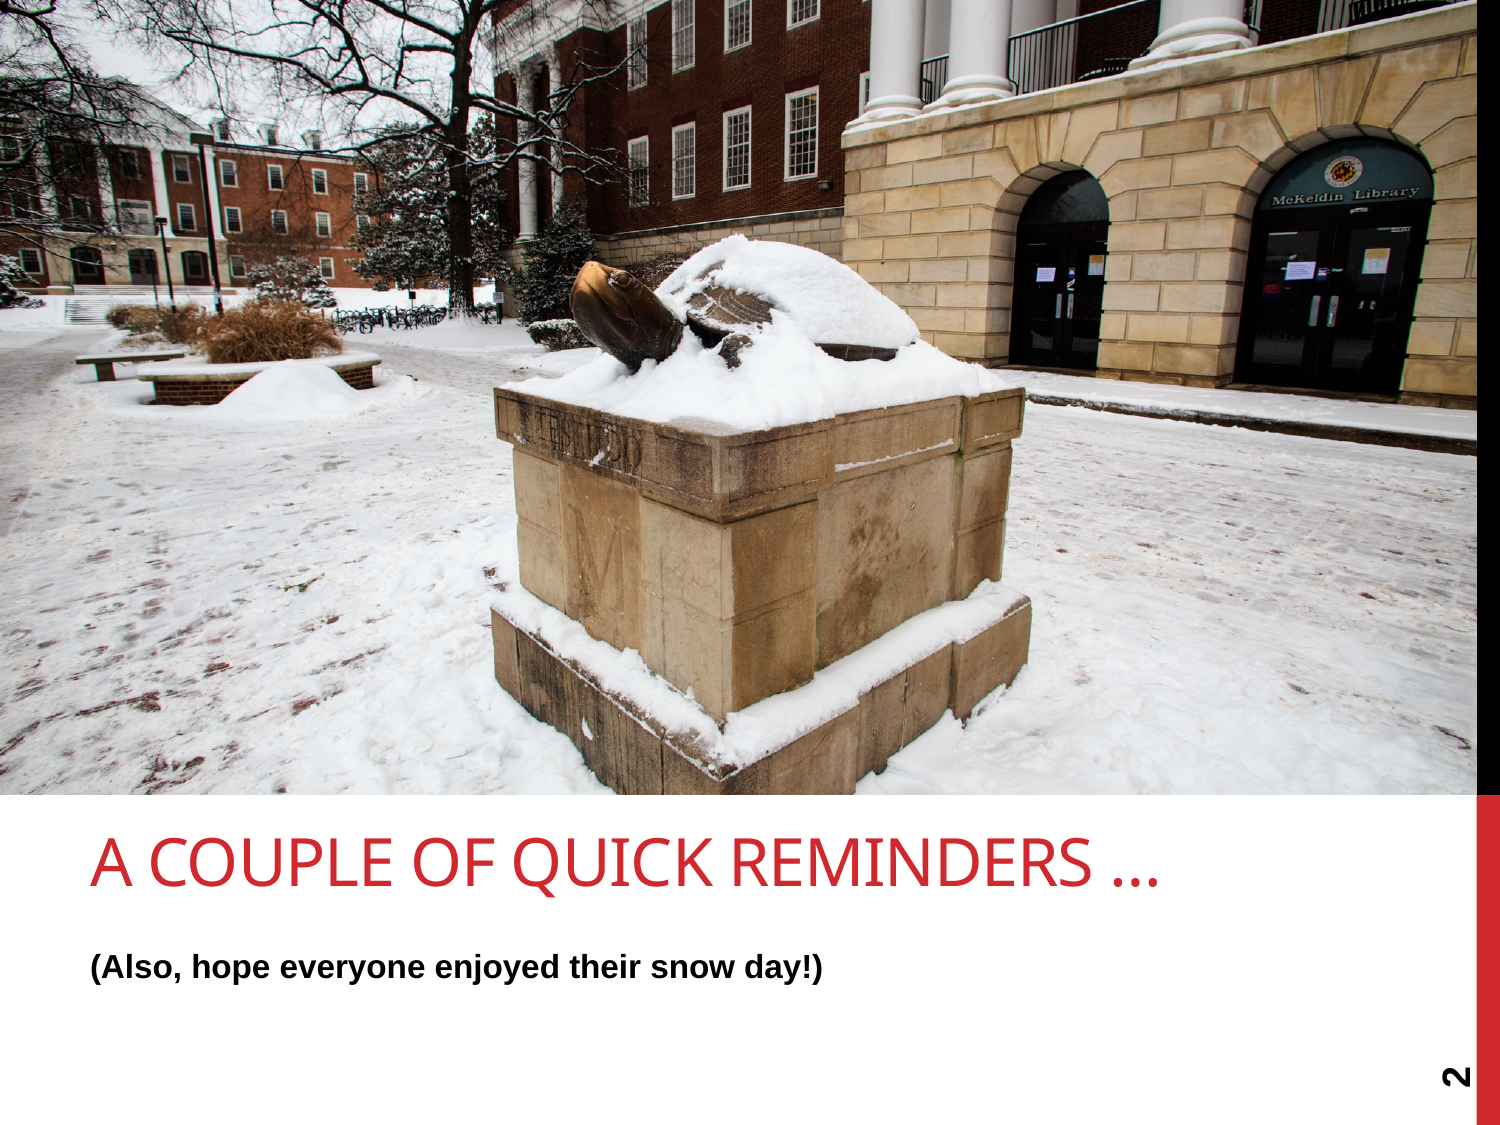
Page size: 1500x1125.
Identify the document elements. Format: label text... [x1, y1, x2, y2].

slide_number 2 [1427, 887, 1488, 1104]
list (Also, hope everyone enjoyed their snow day!) [75, 938, 1413, 1013]
picture [0, 0, 1477, 796]
title A couple of quick reminders … [75, 812, 1413, 938]
